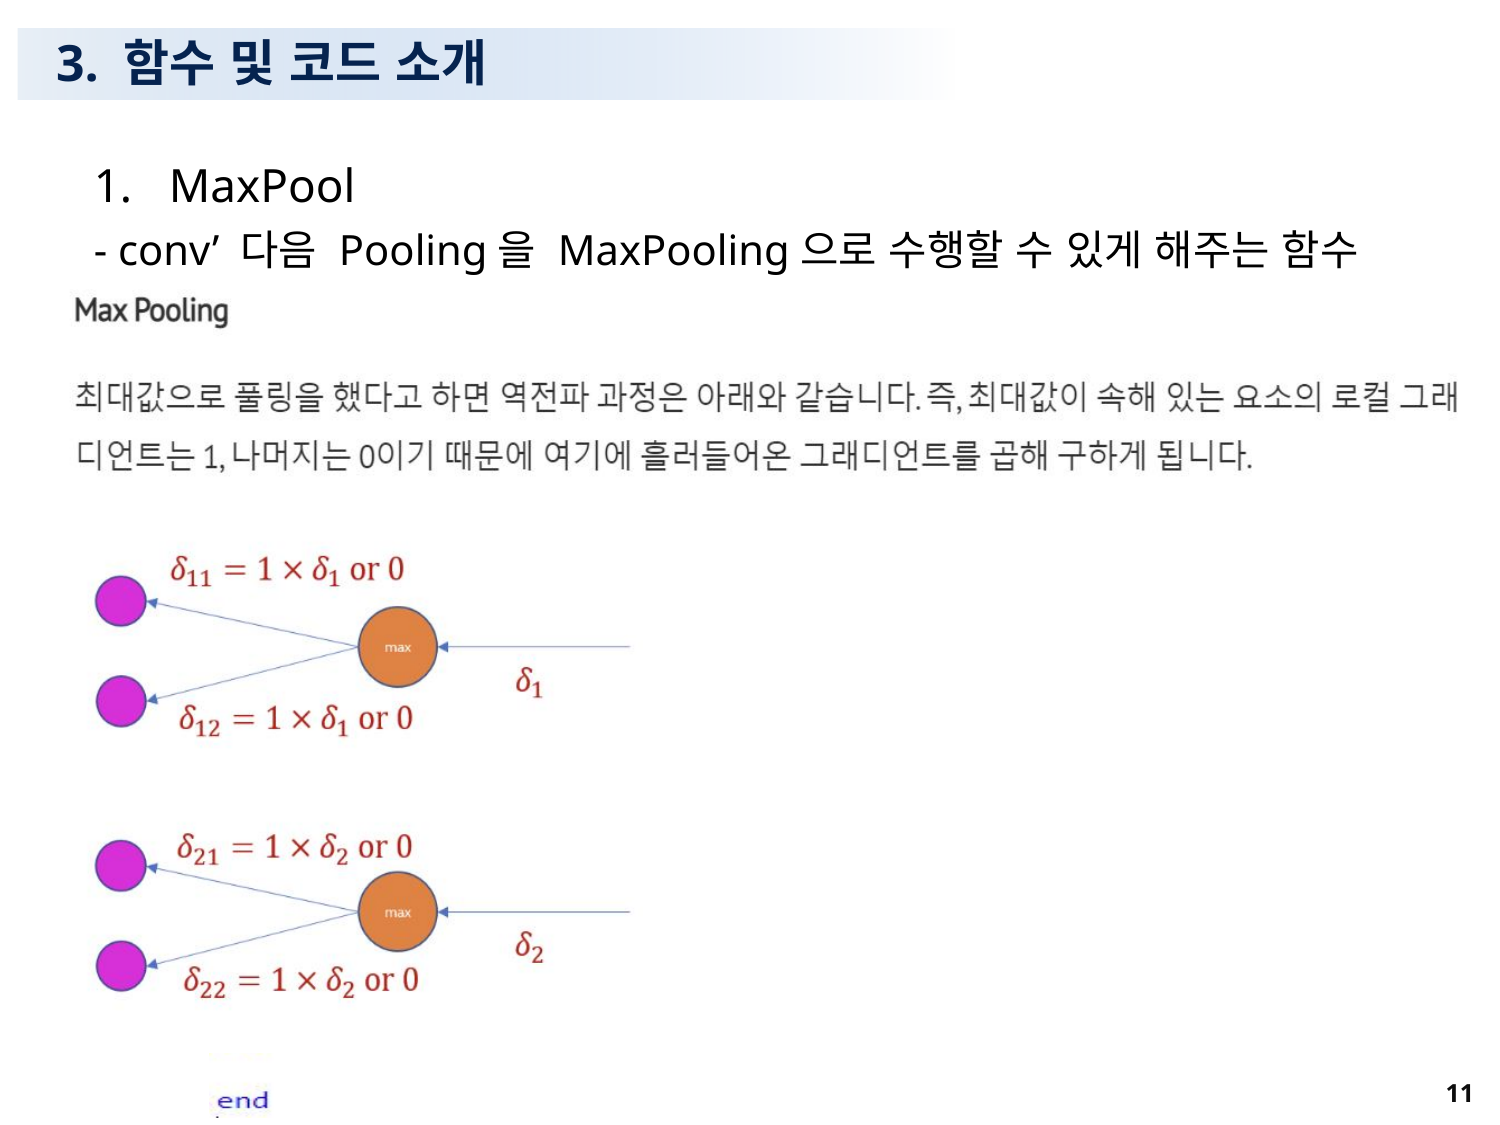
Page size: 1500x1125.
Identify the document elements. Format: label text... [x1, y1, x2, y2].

list MaxPool - conv’ 다음 Pooling을 MaxPooling으로 수행할 수 있게 해주는 함수 [79, 149, 1462, 278]
title 3. 함수 및 코드 소개 [41, 24, 1436, 100]
picture [52, 279, 1489, 1118]
slide_number 11 [1418, 1070, 1500, 1106]
